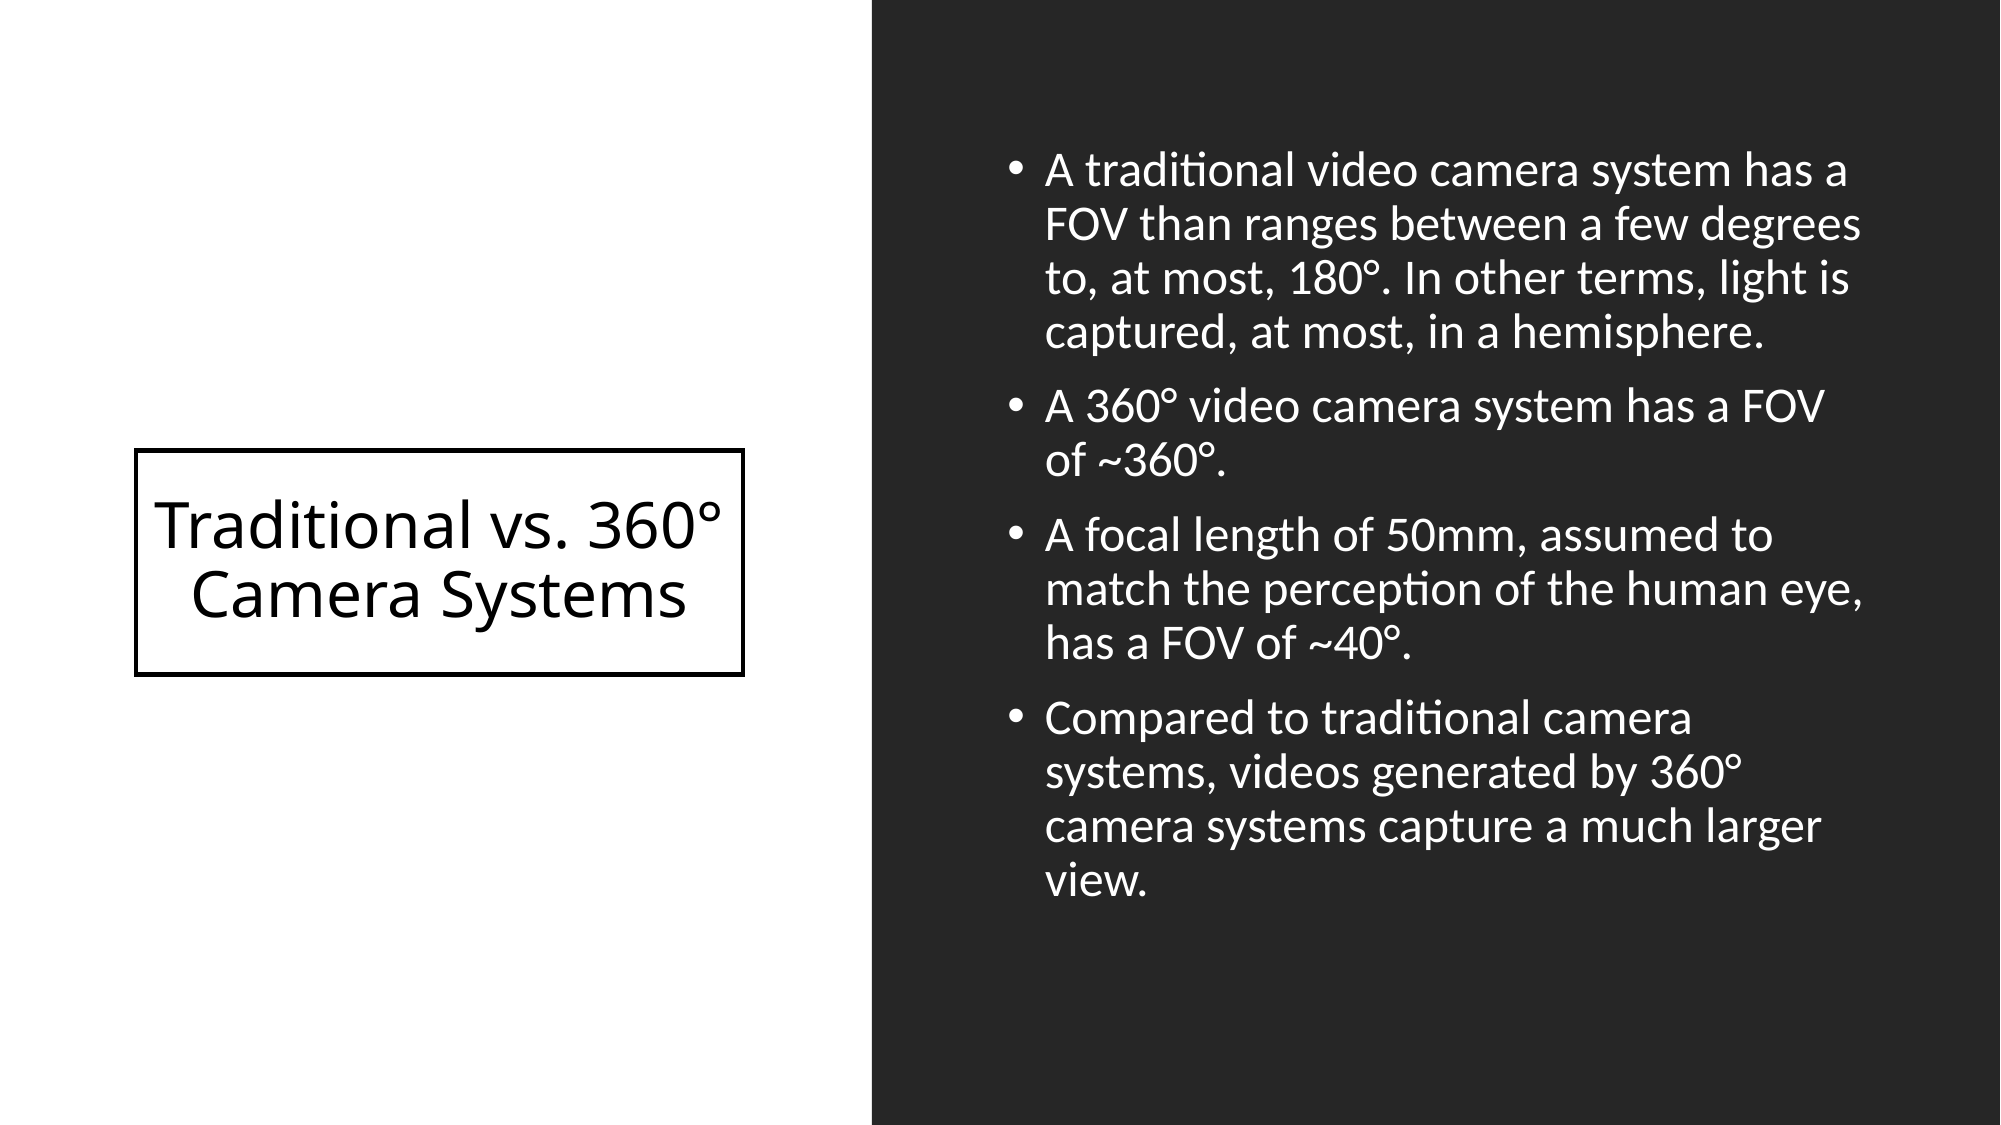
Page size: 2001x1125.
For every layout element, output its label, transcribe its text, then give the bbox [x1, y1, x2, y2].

list A traditional video camera system has a FOV than ranges between a few degrees to, at most, 180°. In other terms, light is captured, at most, in a hemisphere. A 360° video camera system has a FOV of ~360°. A focal length of 50mm, assumed to match the perception of the human eye, has a FOV of ~40°. Compared to traditional camera systems, videos generated by 360° camera systems capture a much larger view. [992, 131, 1880, 994]
title Traditional vs. 360° Camera Systems [136, 450, 743, 675]
text_box [871, 0, 2000, 1125]
